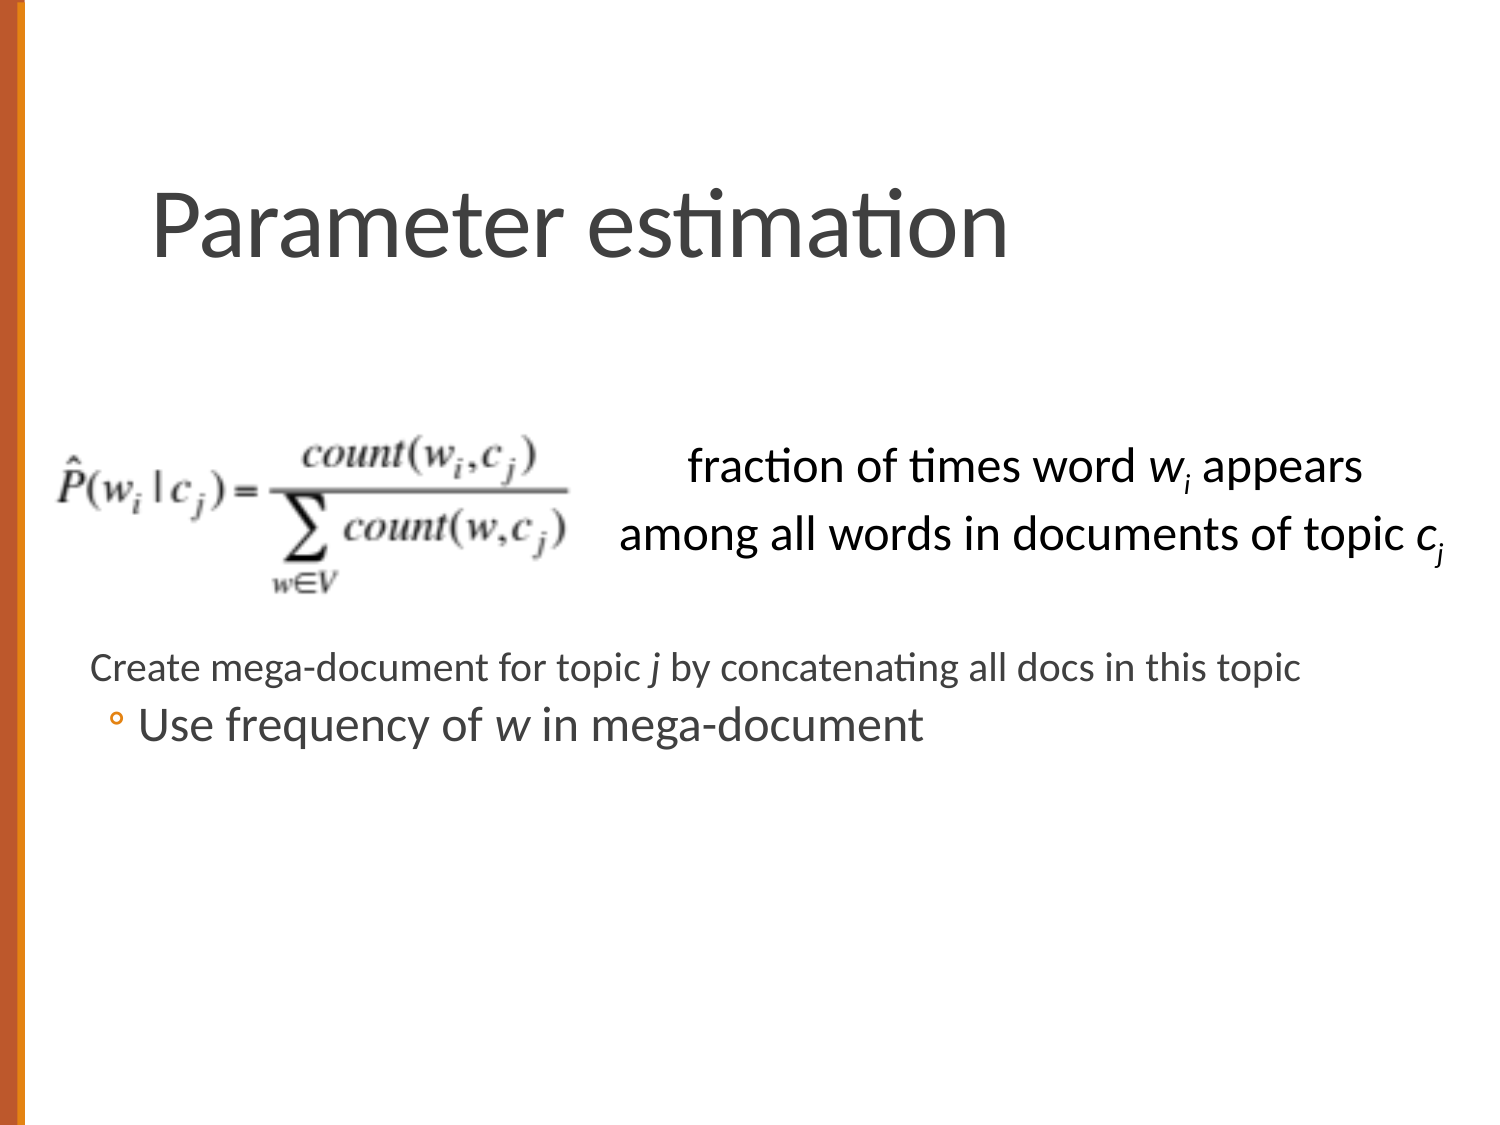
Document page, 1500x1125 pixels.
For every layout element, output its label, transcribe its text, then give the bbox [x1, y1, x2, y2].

text_box fraction of times word wi appears among all words in documents of topic cj [600, 424, 1463, 577]
title Parameter estimation [135, 47, 1373, 285]
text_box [49, 424, 575, 601]
list Create mega-document for topic j by concatenating all docs in this topic Use frequency of w in mega-document [75, 637, 1438, 900]
